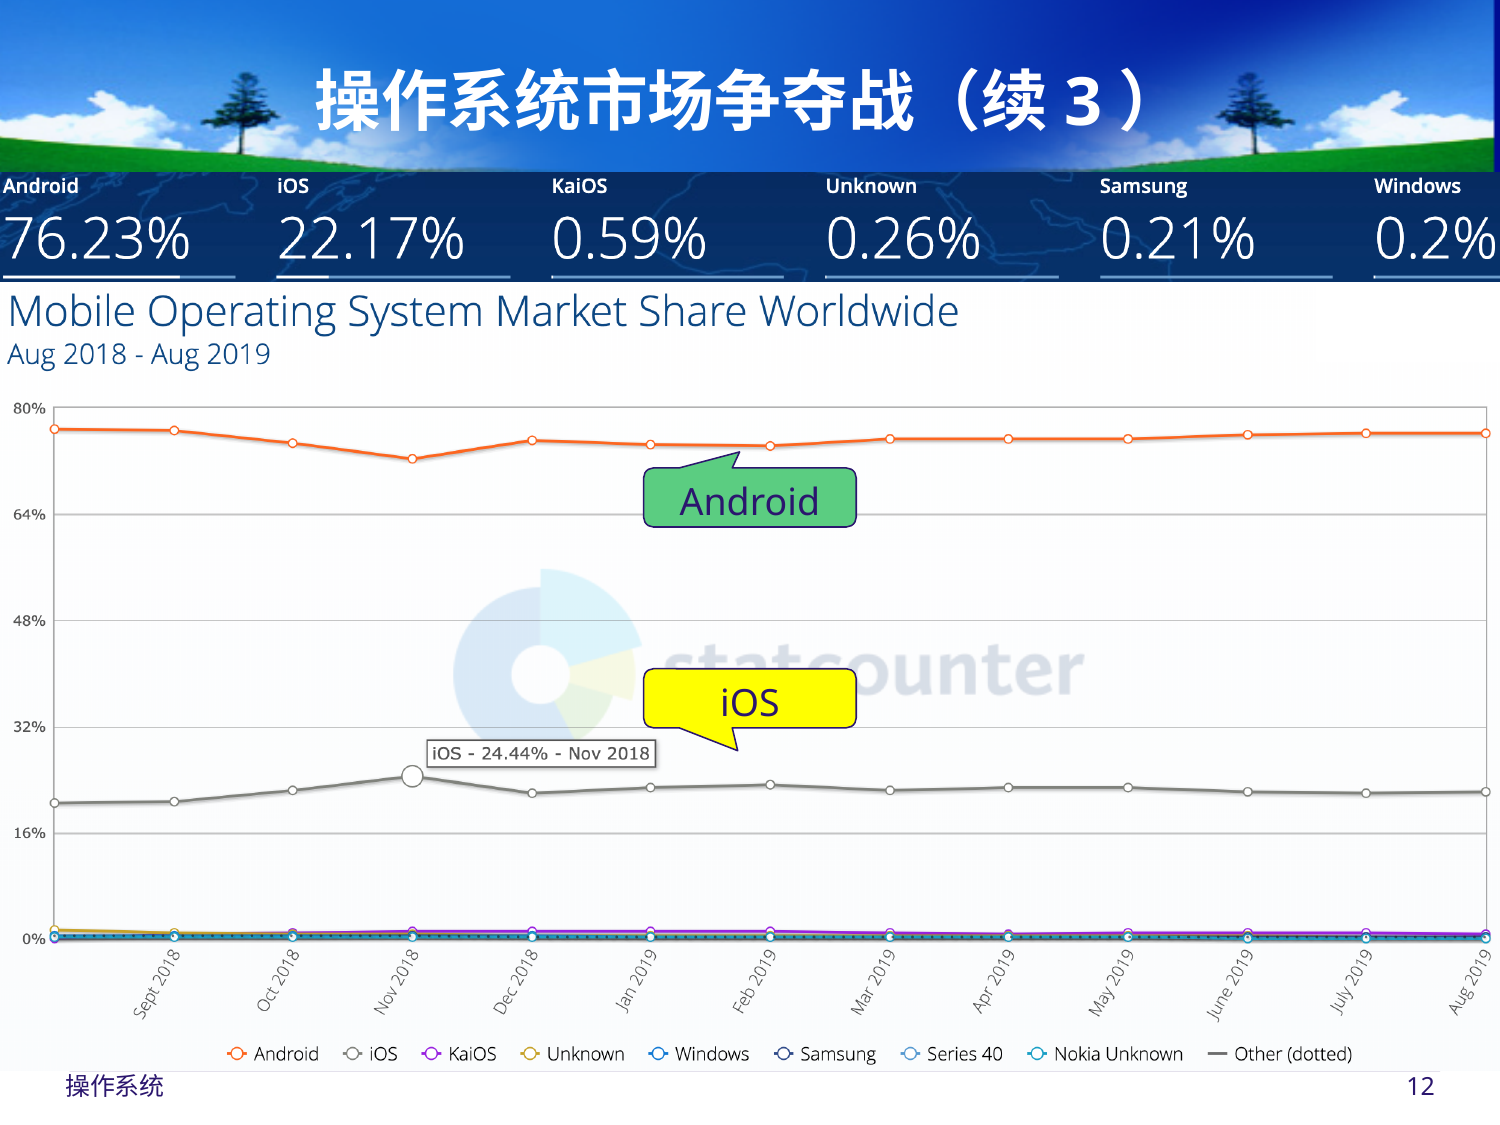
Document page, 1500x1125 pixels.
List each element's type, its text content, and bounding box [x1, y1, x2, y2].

picture [0, 286, 1500, 1071]
slide_number 操作系统 [49, 1079, 401, 1116]
title 操作系统市场争夺战（续3） [75, 52, 1425, 145]
picture [0, 0, 1500, 282]
footer 12 [974, 1079, 1451, 1116]
